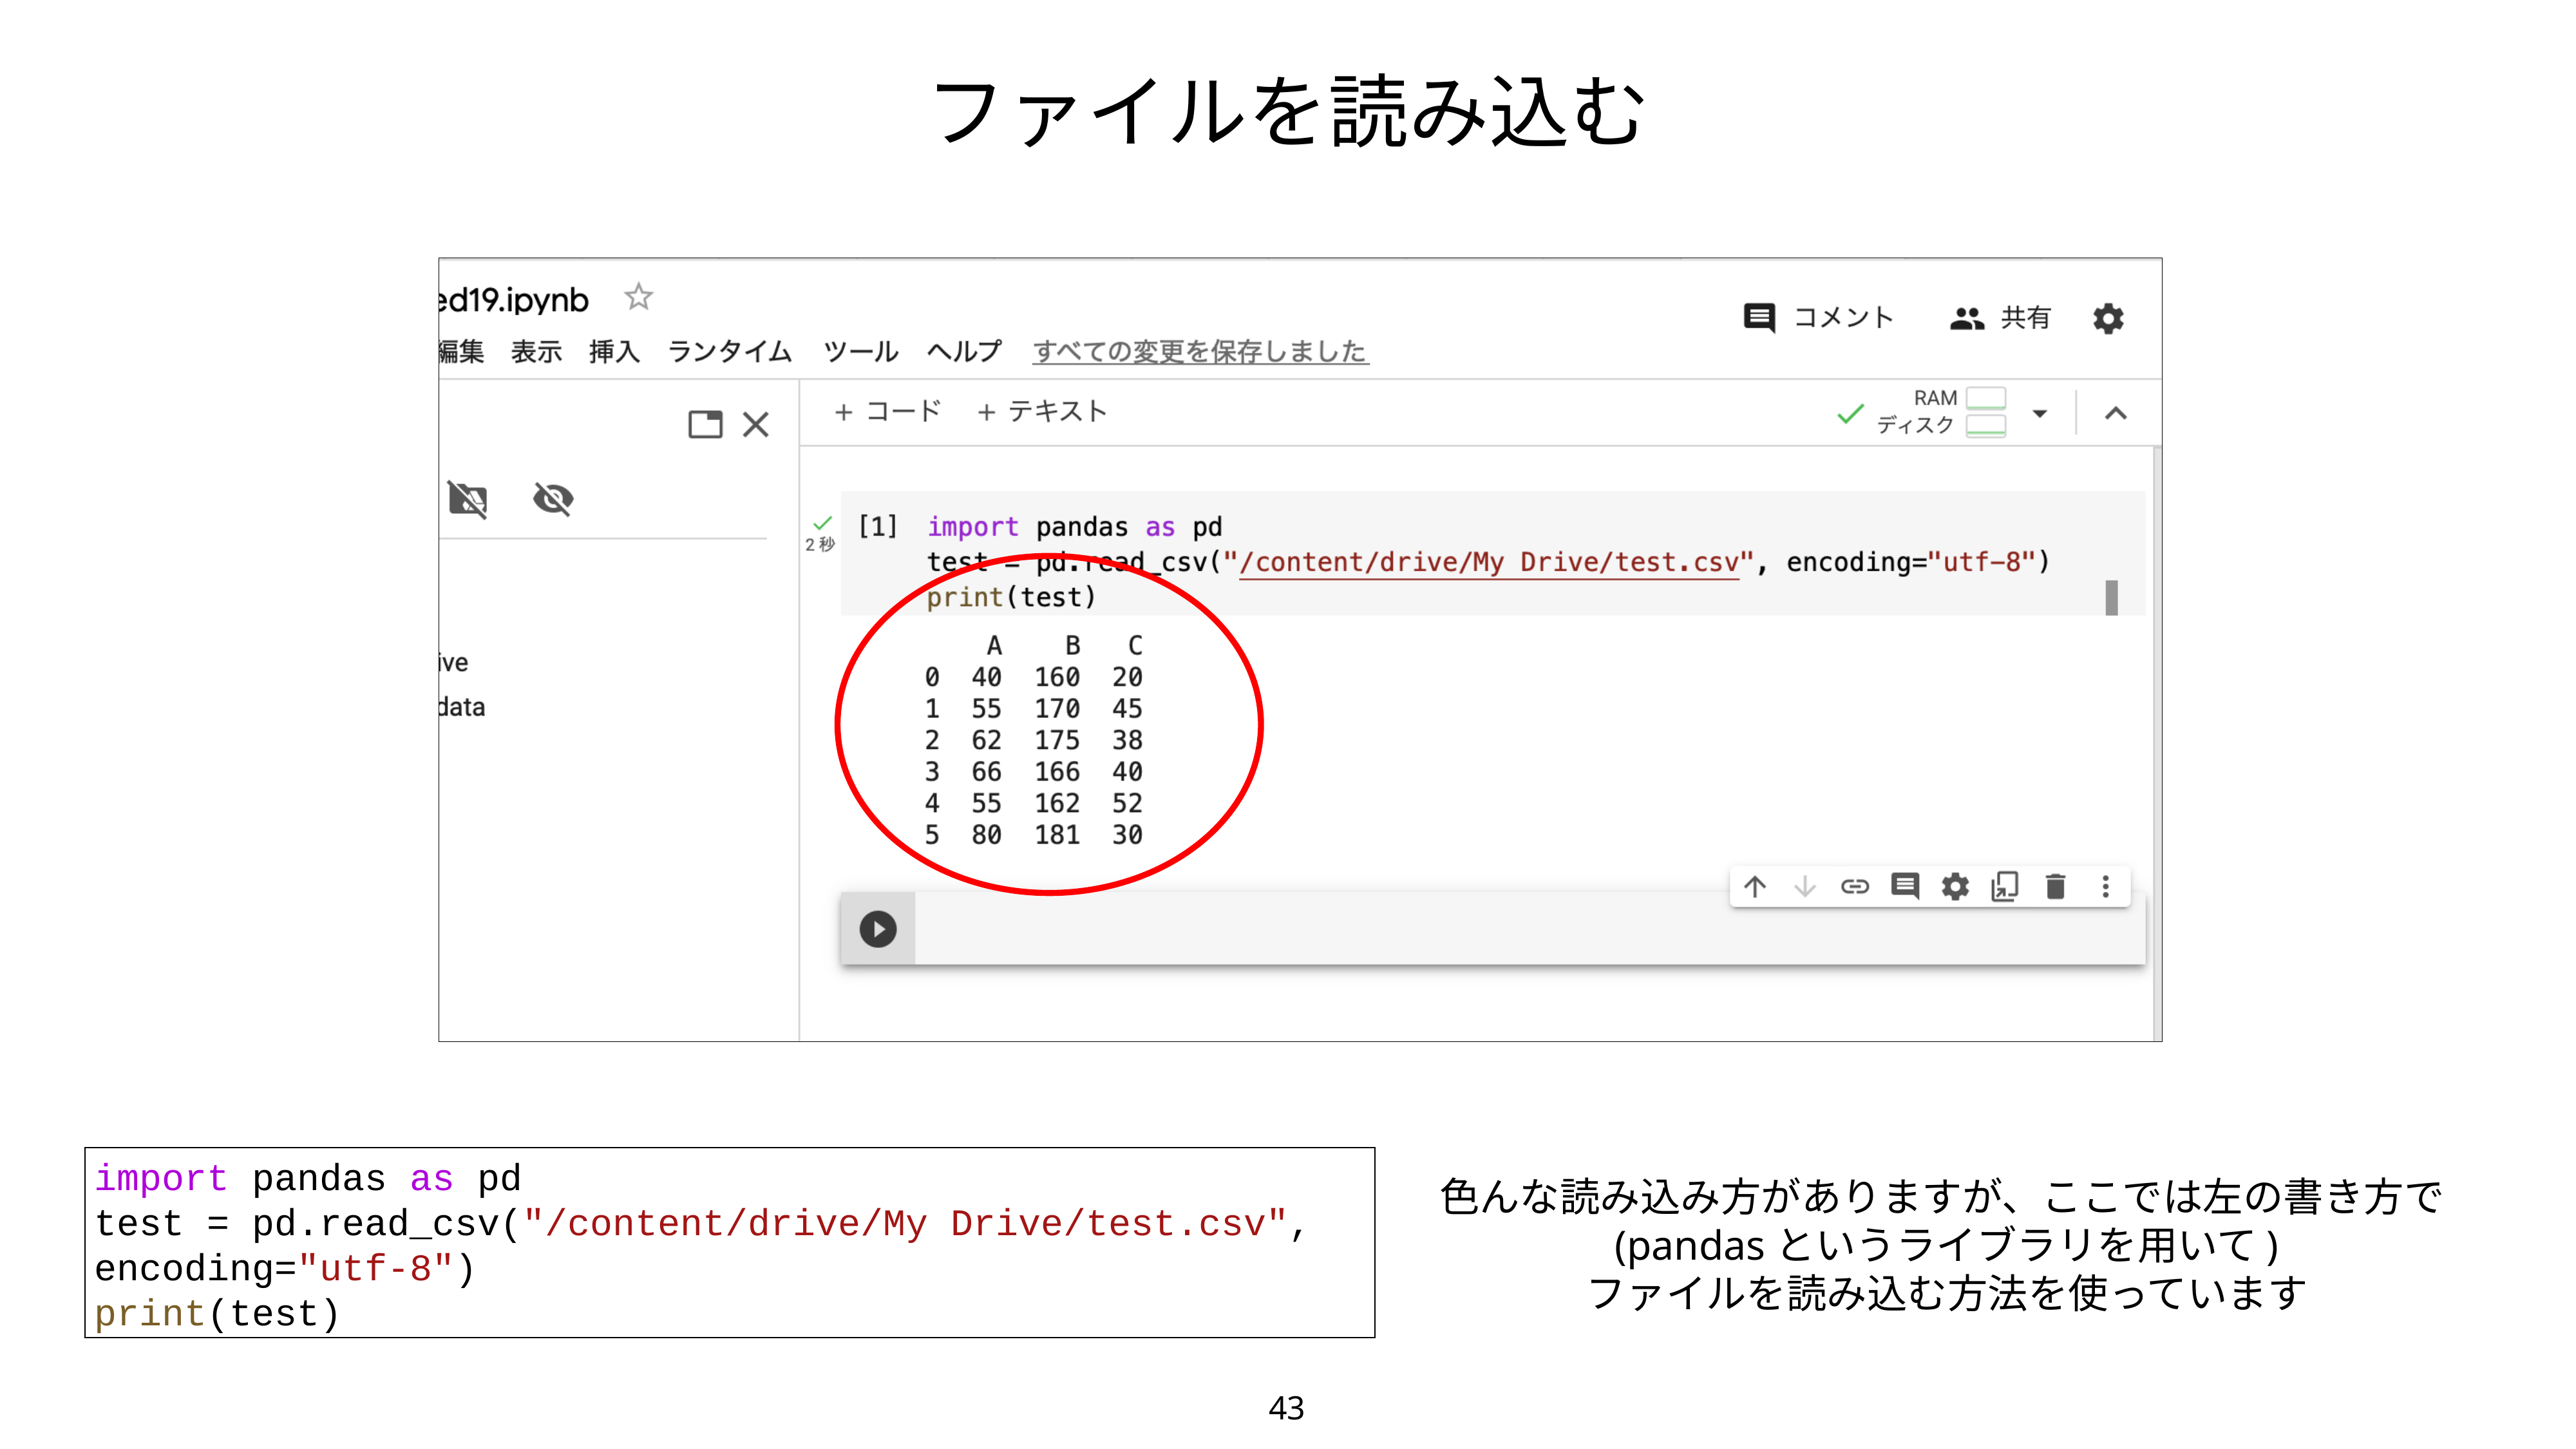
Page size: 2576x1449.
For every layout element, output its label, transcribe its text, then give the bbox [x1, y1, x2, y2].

picture [438, 258, 2163, 1042]
text_box import pandas as pd test = pd.read_csv("/content/drive/My Drive/test.csv", encoding="utf-8") print(test) [84, 1148, 1376, 1338]
text_box ファイルを読み込む [920, 55, 1656, 163]
slide_number 43 [1263, 1381, 1312, 1431]
text_box 色んな読み込み方がありますが、ここでは左の書き方で(pandasというライブラリを用いて) ファイルを読み込む方法を使っています [1421, 1166, 2473, 1322]
